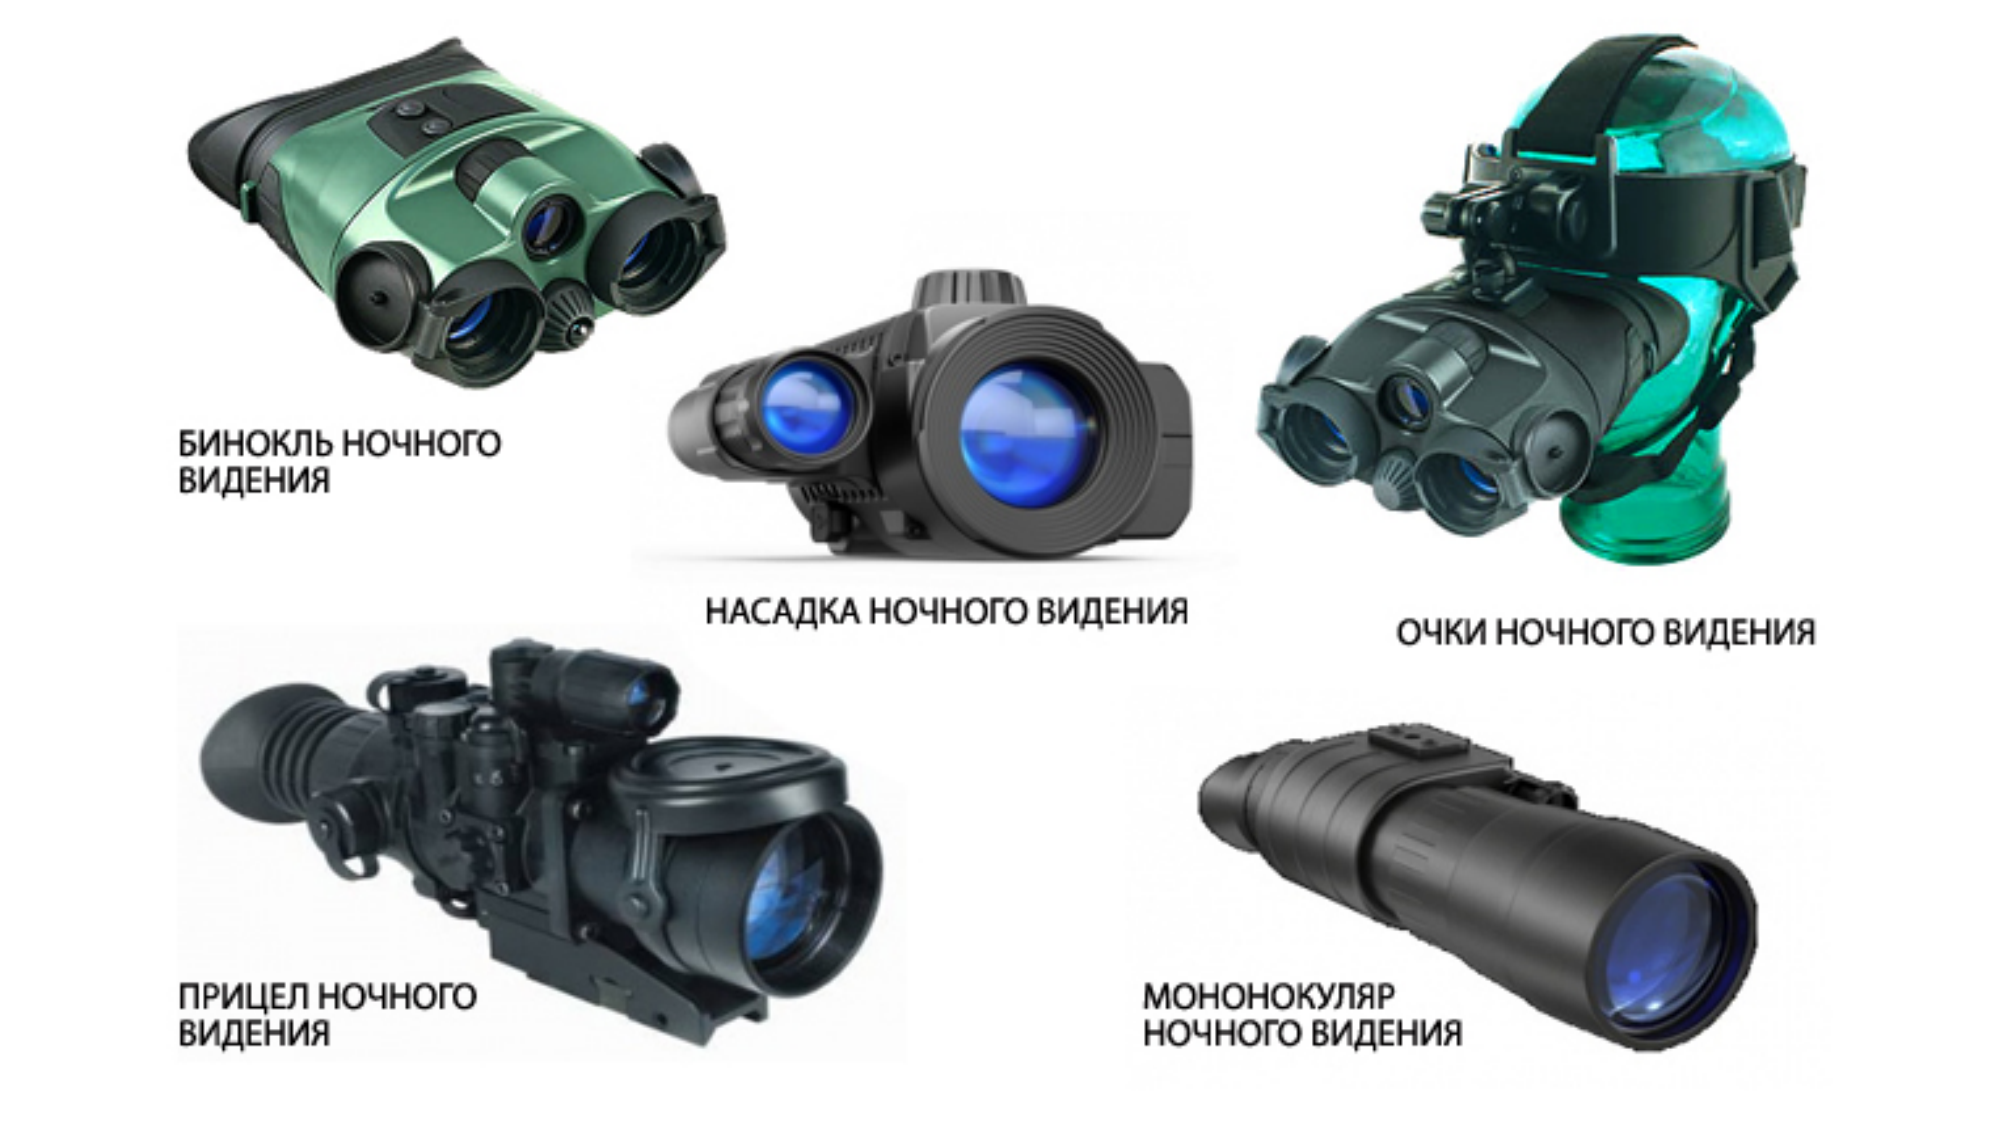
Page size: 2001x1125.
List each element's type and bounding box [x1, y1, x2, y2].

picture [147, 0, 1851, 1125]
